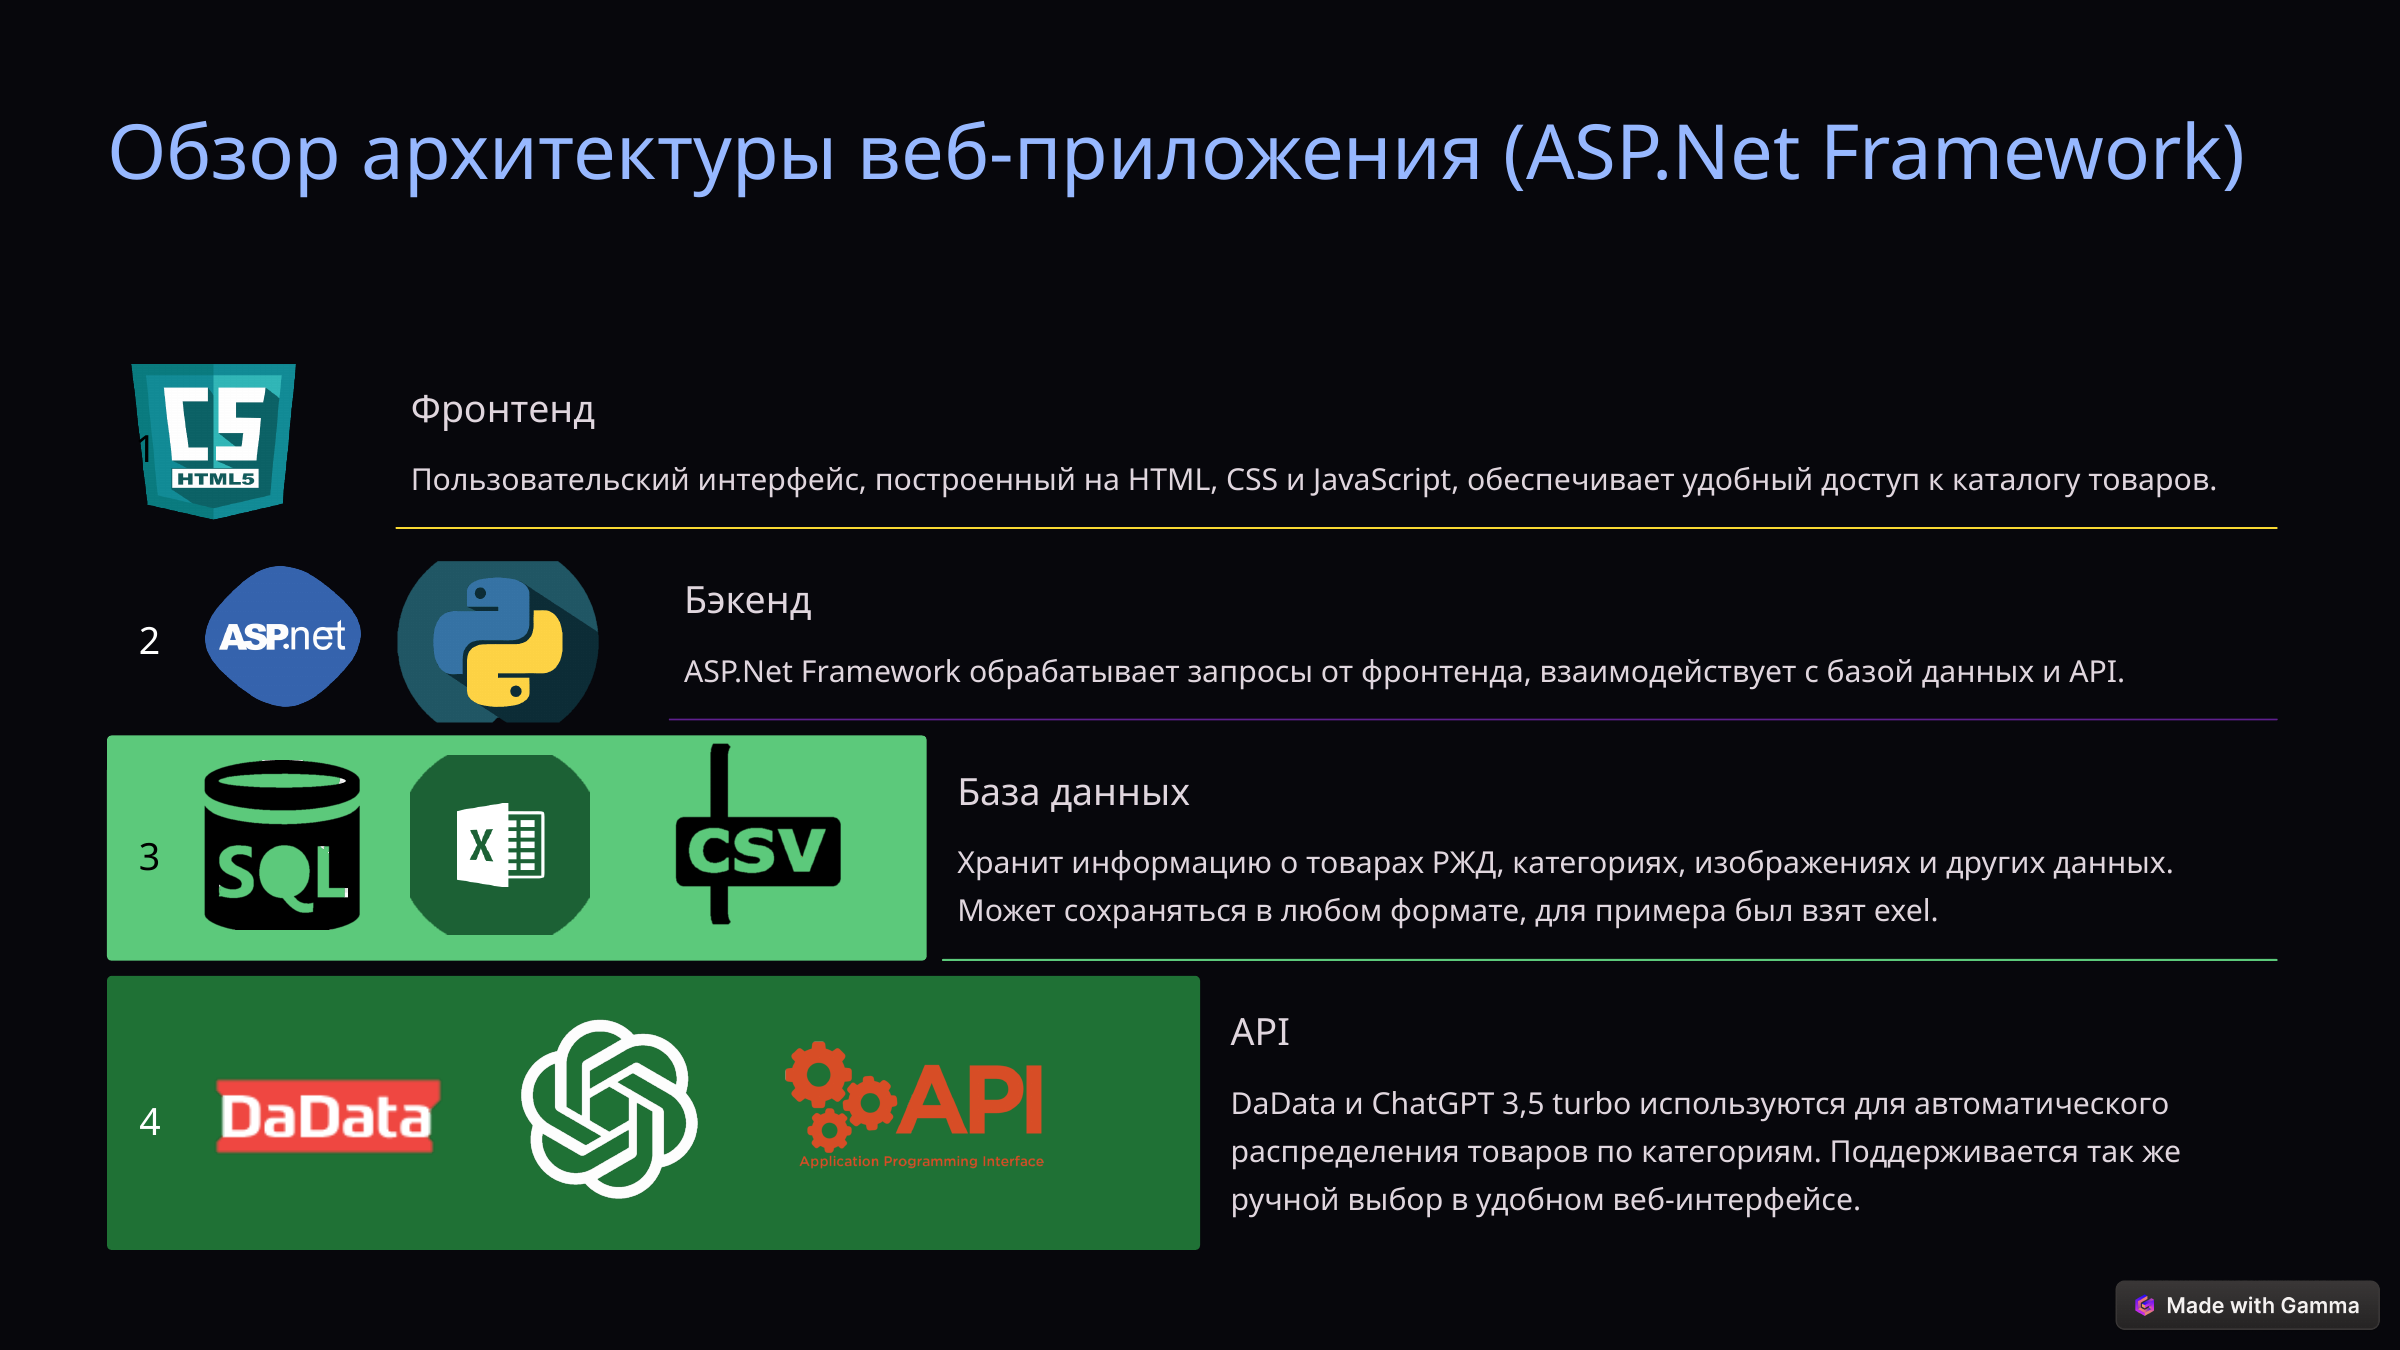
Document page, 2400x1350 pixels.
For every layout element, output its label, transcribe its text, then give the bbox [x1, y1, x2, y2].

text_box API [1230, 1006, 1613, 1055]
text_box Бэкенд [684, 574, 1067, 623]
text_box [106, 735, 927, 961]
text_box [106, 352, 319, 529]
text_box 2 [137, 601, 162, 663]
text_box 1 [137, 409, 154, 471]
text_box ASP.Net Framework обрабатывает запросы от фронтенда, взаимодействует с базой данных и API. [684, 640, 2134, 690]
picture [2106, 1271, 2389, 1339]
text_box Пользовательский интерфейс, построенный на HTML, CSS и JavaScript, обеспечивает удобный доступ к каталогу товаров. [410, 449, 2244, 498]
picture [130, 541, 987, 949]
text_box Фронтенд [410, 382, 794, 431]
text_box [184, 546, 326, 724]
text_box Обзор архитектуры веб-приложения (ASP.Net Framework) [107, 99, 2293, 292]
text_box [107, 975, 468, 1250]
text_box Хранит информацию о товарах РЖД, категориях, изображениях и других данных. Может сохраняться в любом формате, для примера был взят exel. [987, 832, 2263, 930]
text_box DaData и ChatGPT 3,5 turbo используются для автоматического распределения товаров по категориям. Поддерживается так же ручной выбор в удобном веб-интерфейсе. [1230, 1072, 2263, 1220]
text_box [1111, 975, 1201, 1250]
picture [183, 955, 1111, 1263]
text_box База данных [987, 766, 1340, 814]
text_box 4 [137, 1082, 163, 1144]
